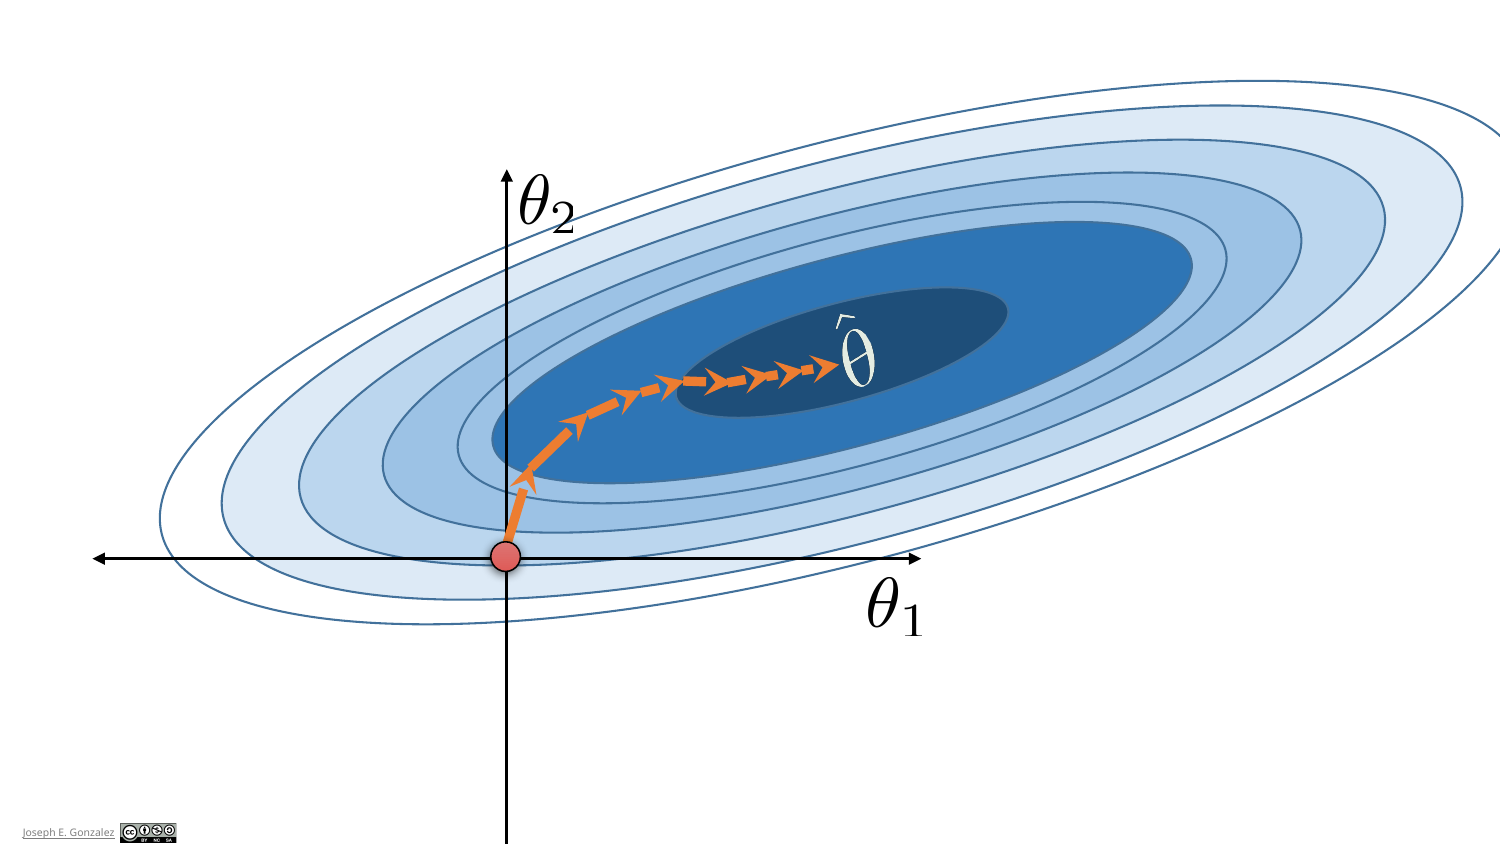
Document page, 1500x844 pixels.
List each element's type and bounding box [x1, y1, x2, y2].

text_box [640, 380, 685, 393]
text_box [587, 390, 642, 416]
text_box [92, 168, 922, 844]
text_box [727, 374, 763, 383]
text_box [801, 364, 840, 371]
text_box [530, 411, 589, 469]
picture [833, 312, 872, 387]
text_box [765, 370, 798, 377]
text_box [506, 463, 532, 545]
text_box [633, 0, 1051, 844]
text_box [682, 380, 722, 384]
